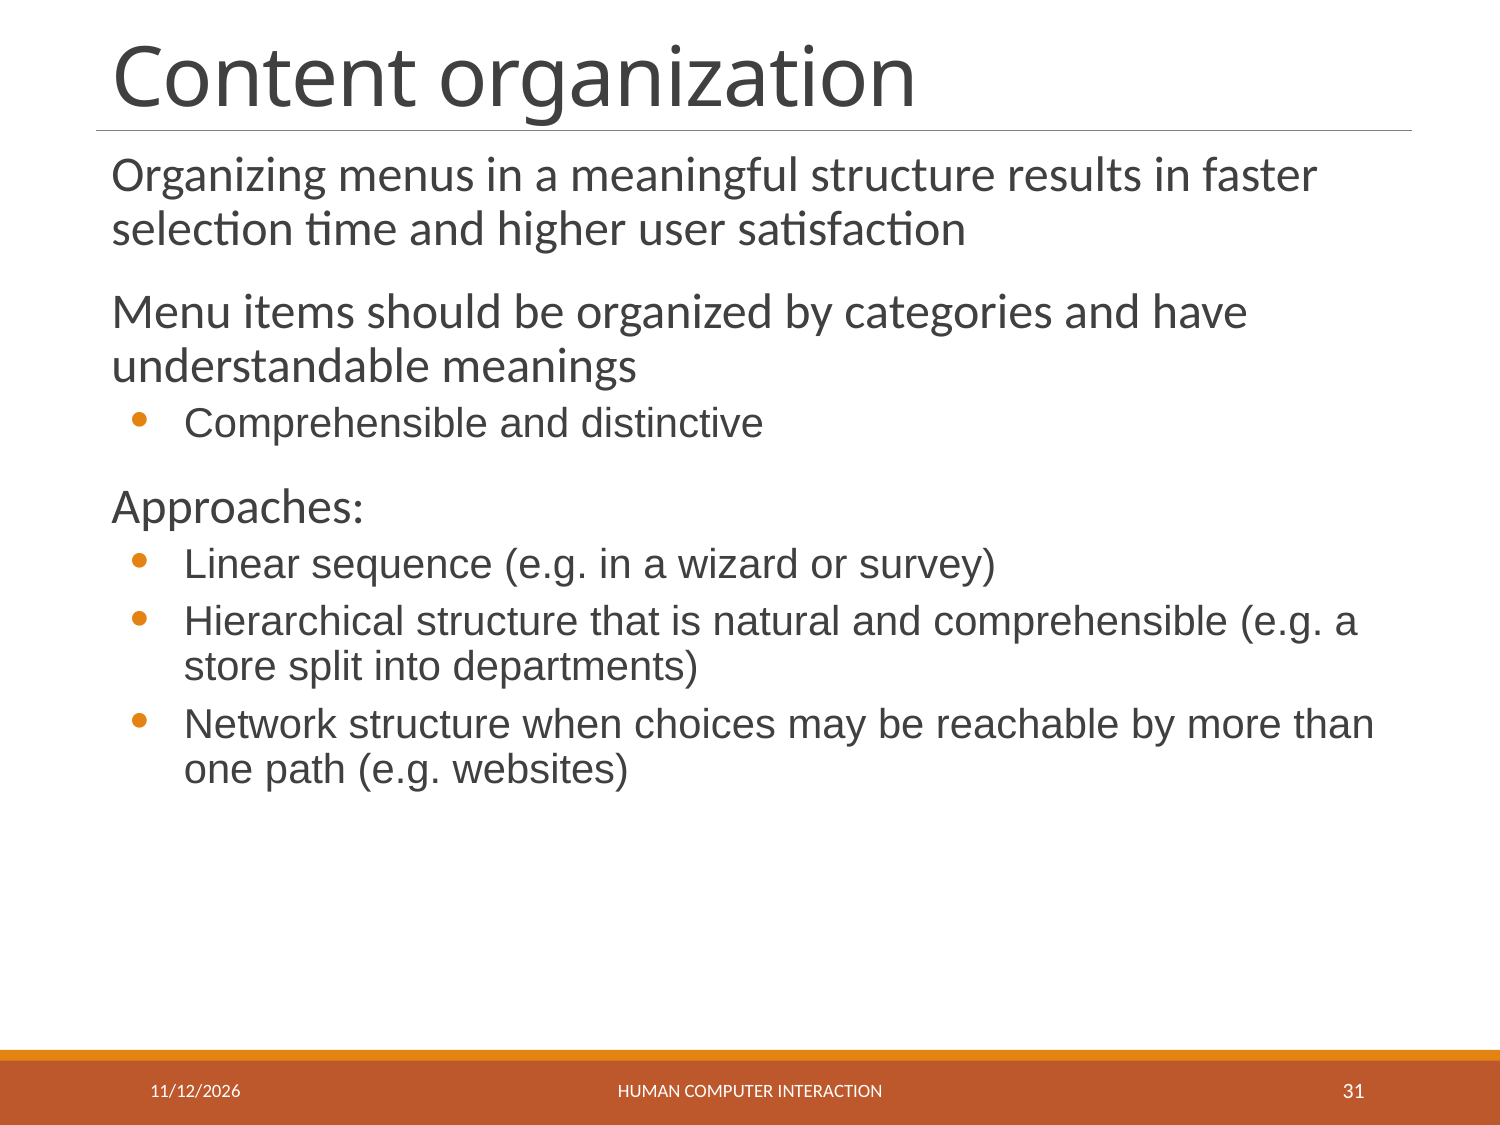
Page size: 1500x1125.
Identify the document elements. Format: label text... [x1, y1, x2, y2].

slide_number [135, 1059, 440, 1120]
list Organizing menus in a meaningful structure results in faster selection time and higher user satisfaction Menu items should be organized by categories and have understandable meanings Comprehensible and distinctive Approaches: Linear sequence (e.g. in a wizard or survey) Hierarchical structure that is natural and comprehensible (e.g. a store split into departments) Network structure when choices may be reachable by more than one path (e.g. websites) [96, 140, 1413, 1034]
title Content organization [96, 19, 1413, 131]
footer Human Computer Interaction [453, 1059, 1047, 1120]
slide_number 31 [1218, 1059, 1380, 1120]
